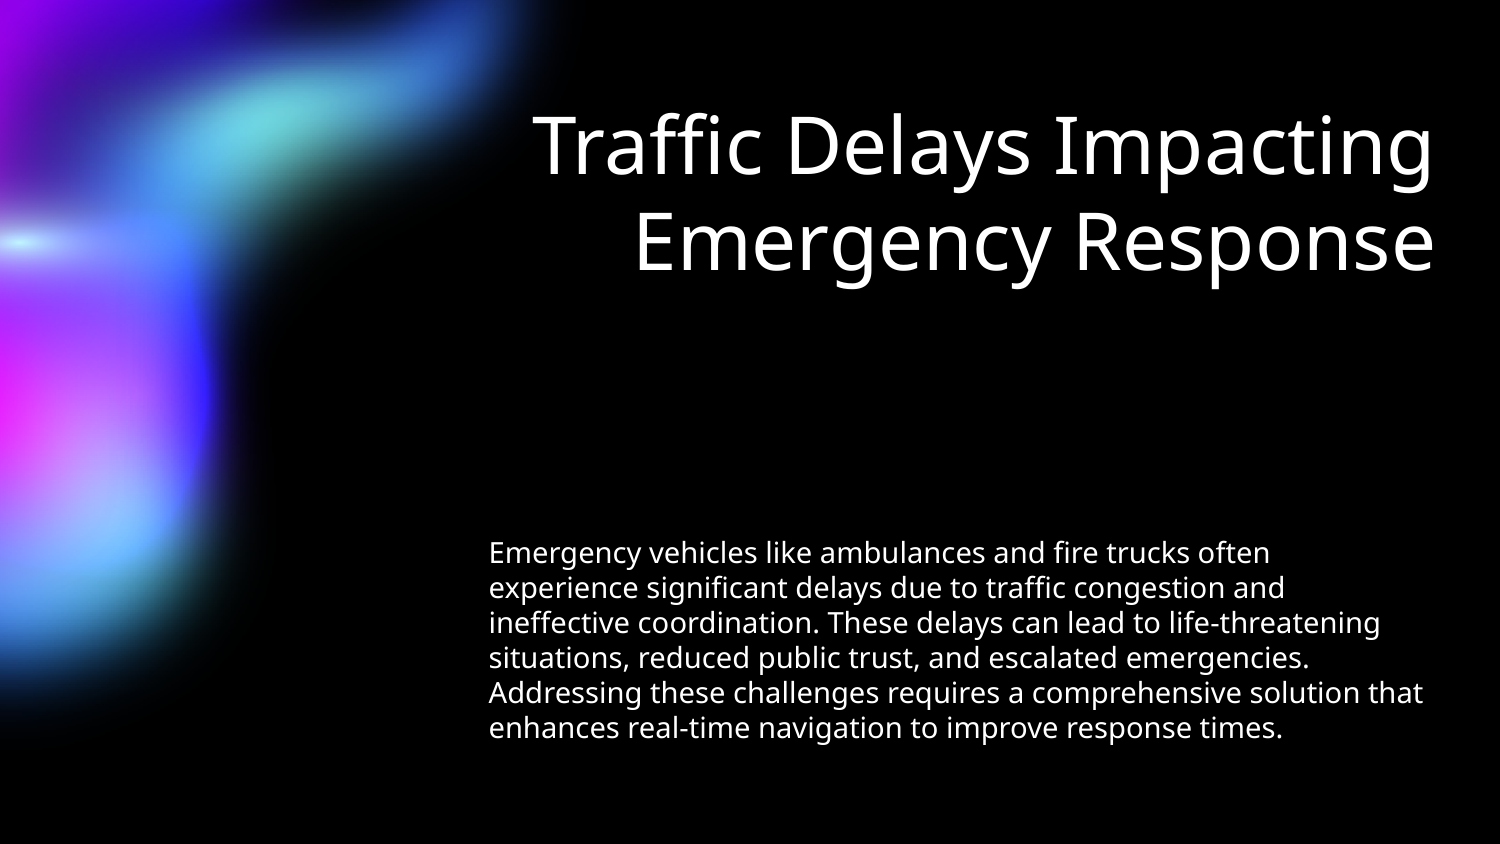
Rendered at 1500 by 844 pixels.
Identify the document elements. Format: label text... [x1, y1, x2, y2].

picture [0, 0, 1491, 844]
title Traffic Delays Impacting Emergency Response [275, 79, 1452, 302]
subtitle Emergency vehicles like ambulances and fire trucks often experience significant delays due to traffic congestion and ineffective coordination. These delays can lead to life-threatening situations, reduced public trust, and escalated emergencies. Addressing these challenges requires a comprehensive solution that enhances real-time navigation to improve response times. [473, 312, 1439, 760]
